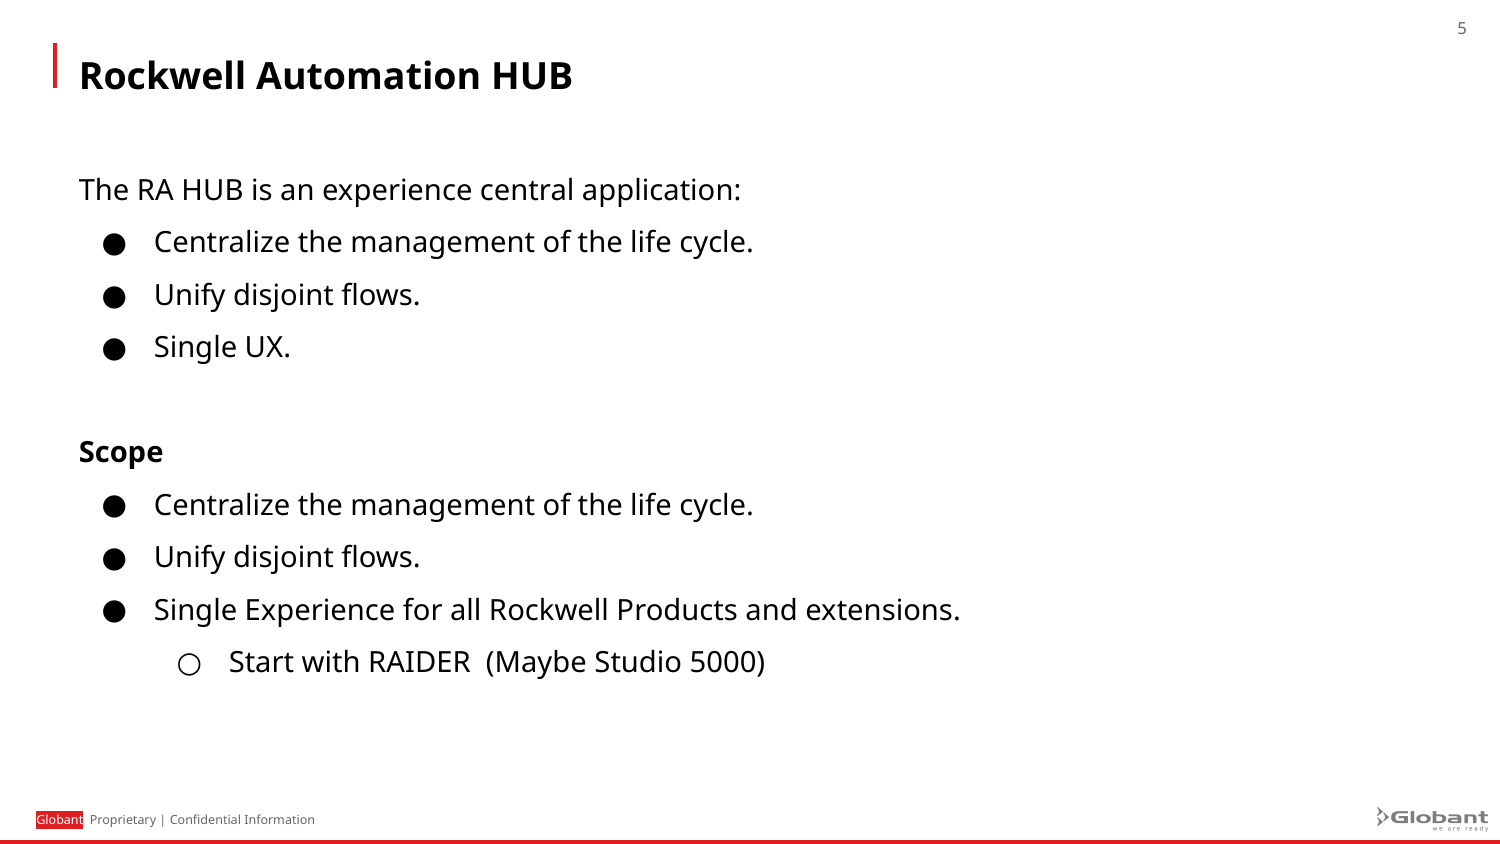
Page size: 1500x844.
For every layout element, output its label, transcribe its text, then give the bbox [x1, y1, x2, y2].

text_box The RA HUB is an experience central application: Centralize the management of the life cycle. Unify disjoint flows. Single UX. Scope Centralize the management of the life cycle. Unify disjoint flows. Single Experience for all Rockwell Products and extensions. Start with RAIDER (Maybe Studio 5000) [63, 138, 1438, 775]
slide_number 5 [1437, 5, 1488, 54]
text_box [0, 799, 1500, 844]
text_box Rockwell Automation HUB [63, 37, 947, 94]
